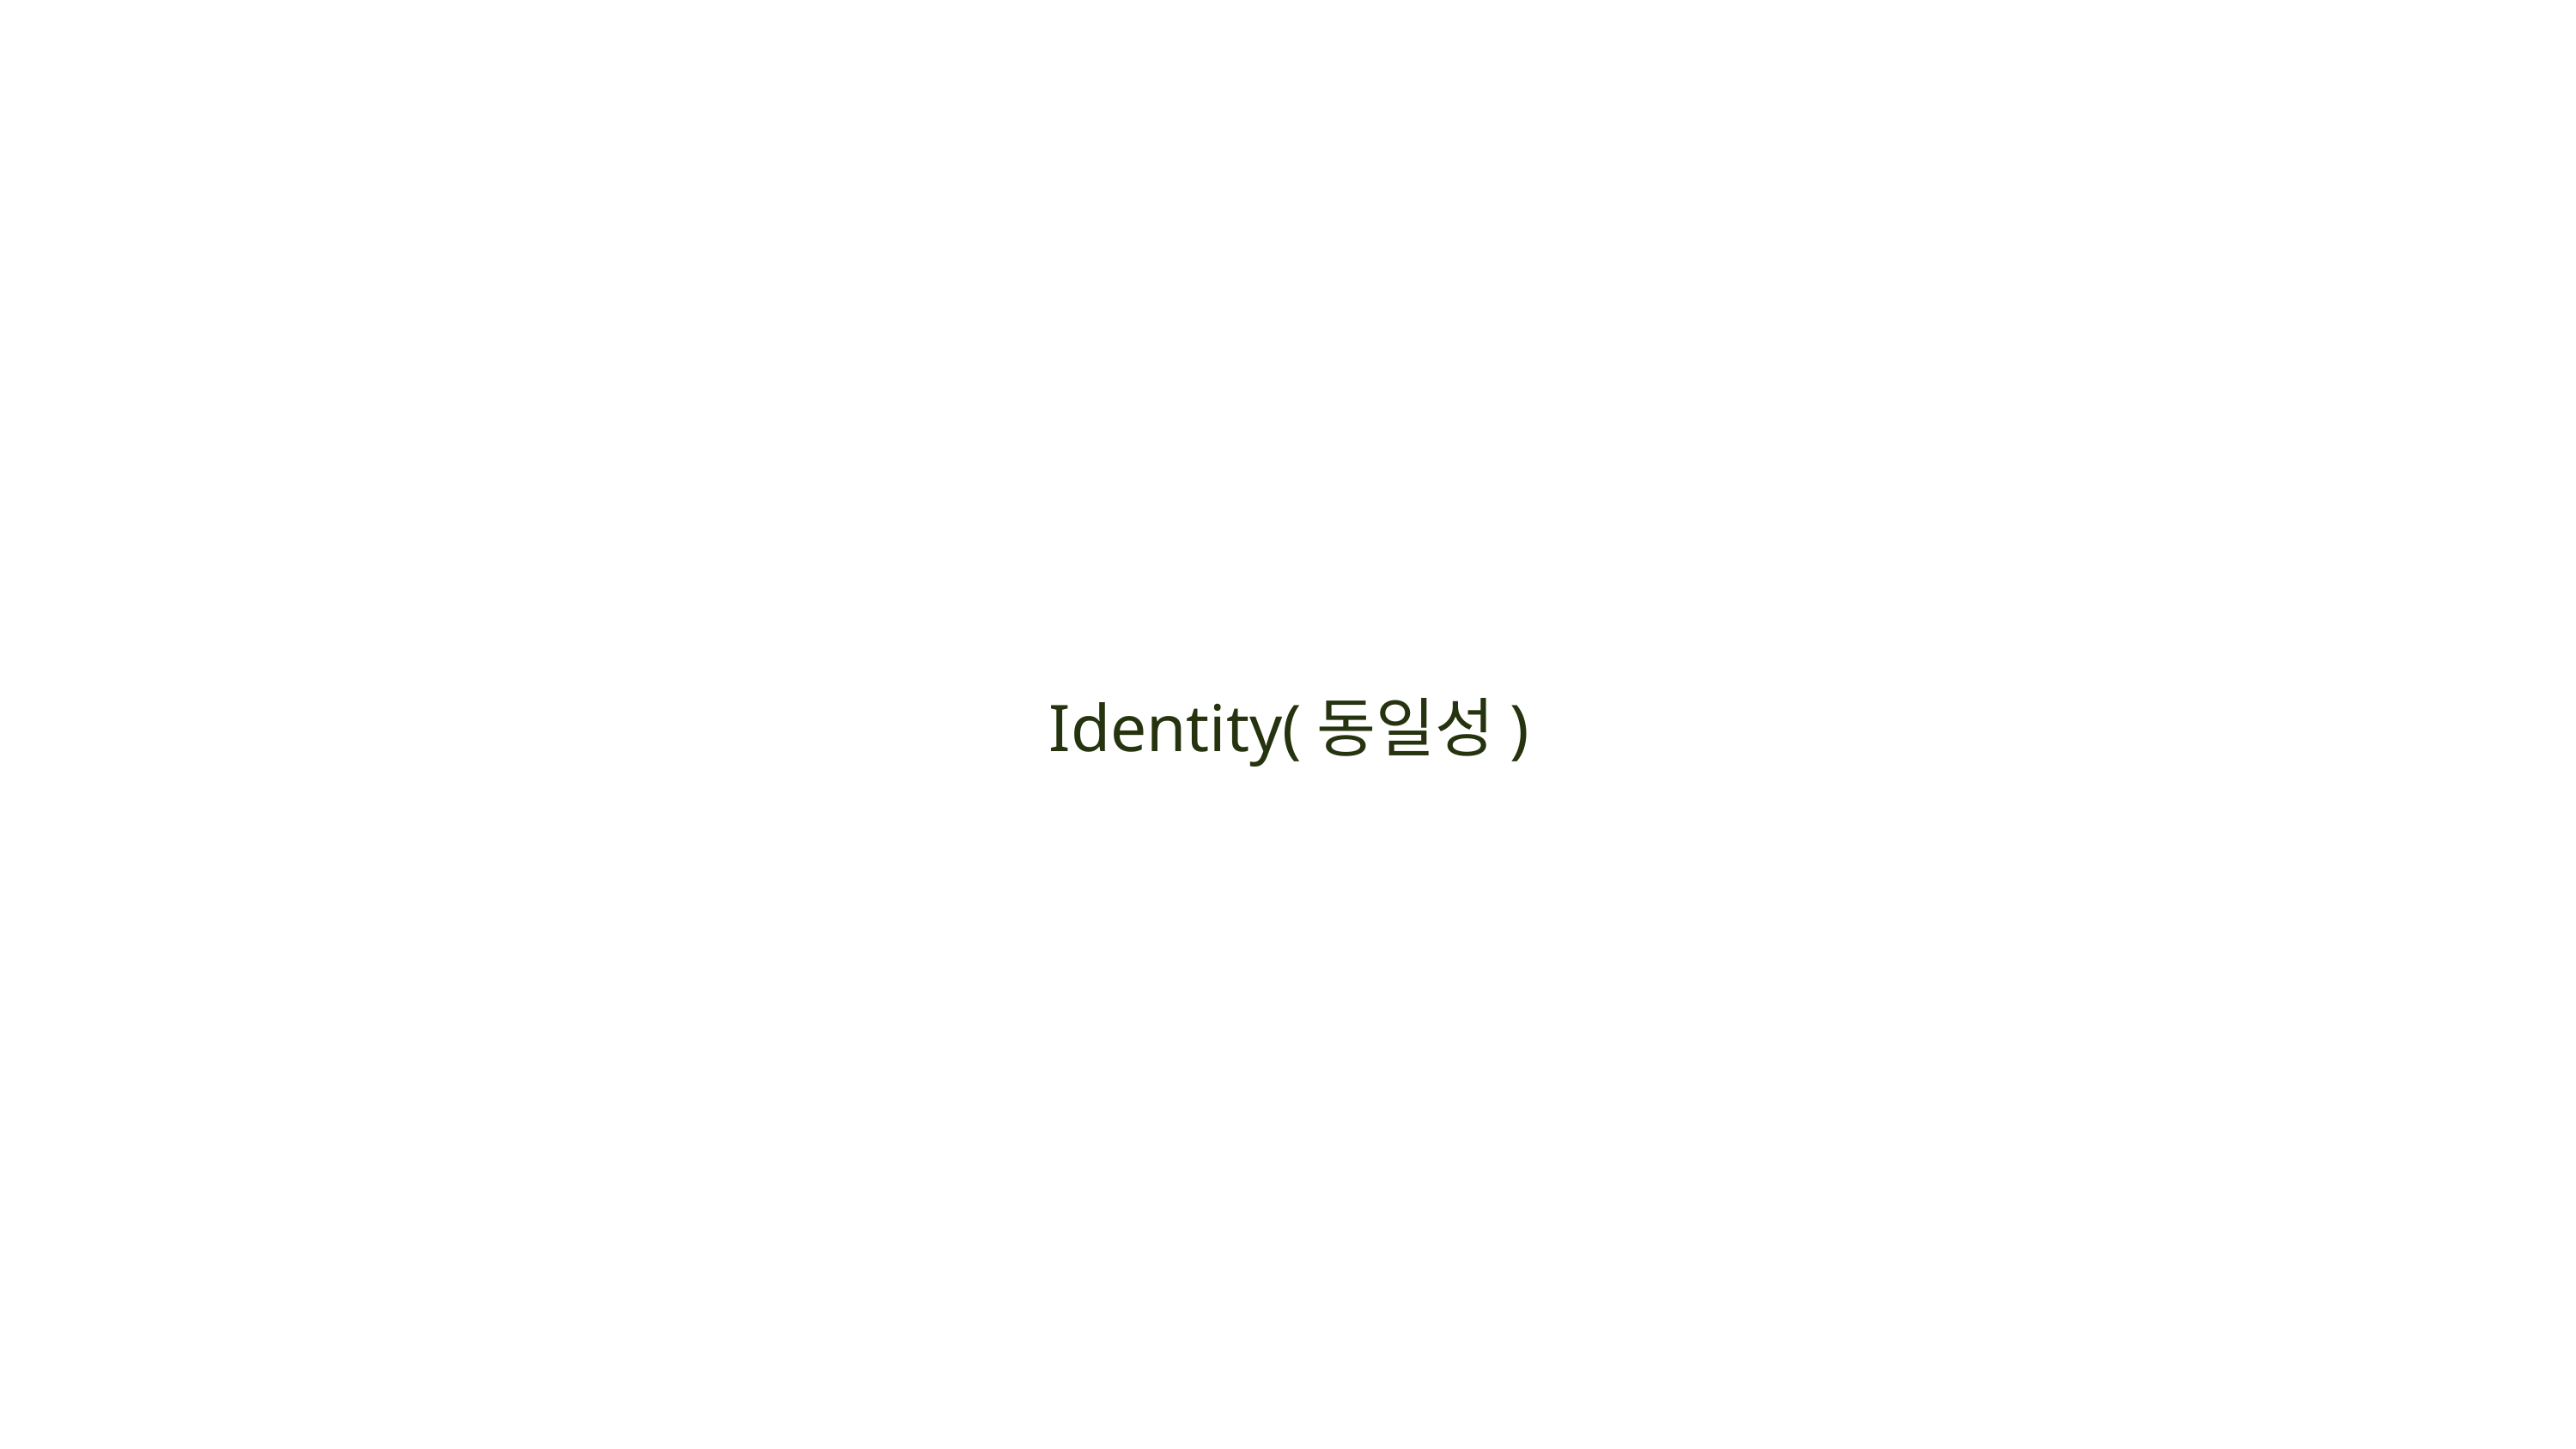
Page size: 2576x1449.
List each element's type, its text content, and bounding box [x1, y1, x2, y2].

text_box Identity(동일성) [1048, 674, 1796, 765]
